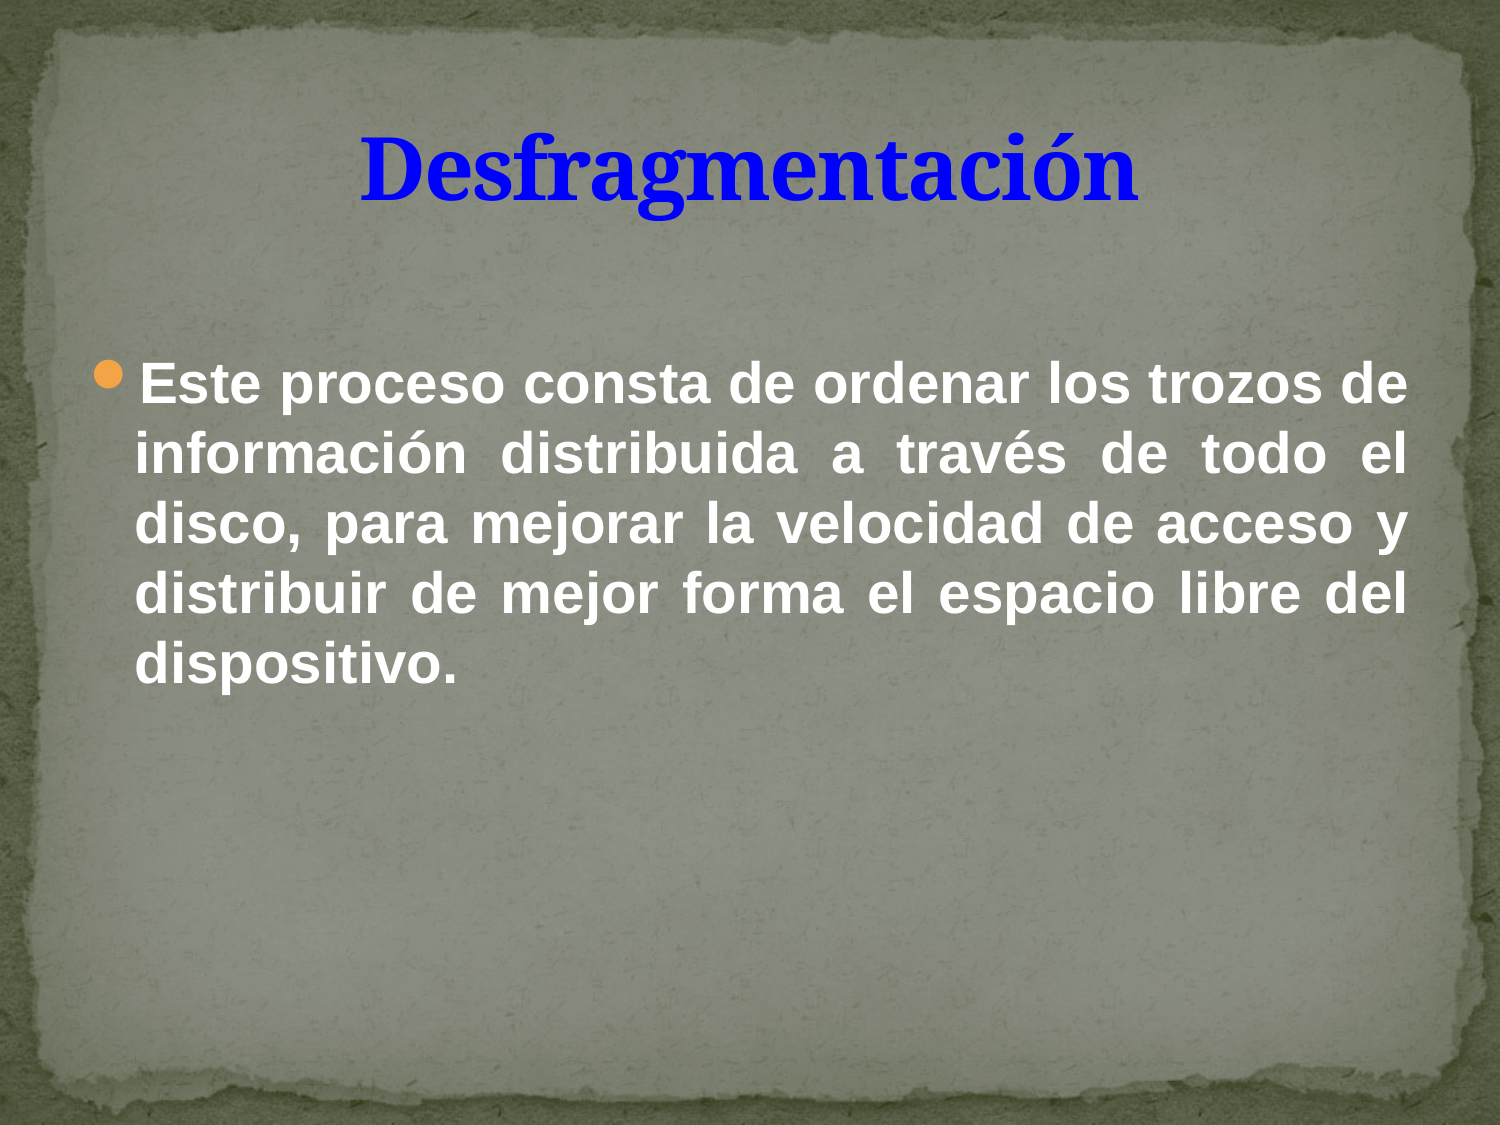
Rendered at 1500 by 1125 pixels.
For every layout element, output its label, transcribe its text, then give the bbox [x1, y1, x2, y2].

title Desfragmentación [74, 24, 1425, 225]
list Este proceso consta de ordenar los trozos de información distribuida a través de todo el disco, para mejorar la velocidad de acceso y distribuir de mejor forma el espacio libre del dispositivo. [75, 338, 1425, 1000]
